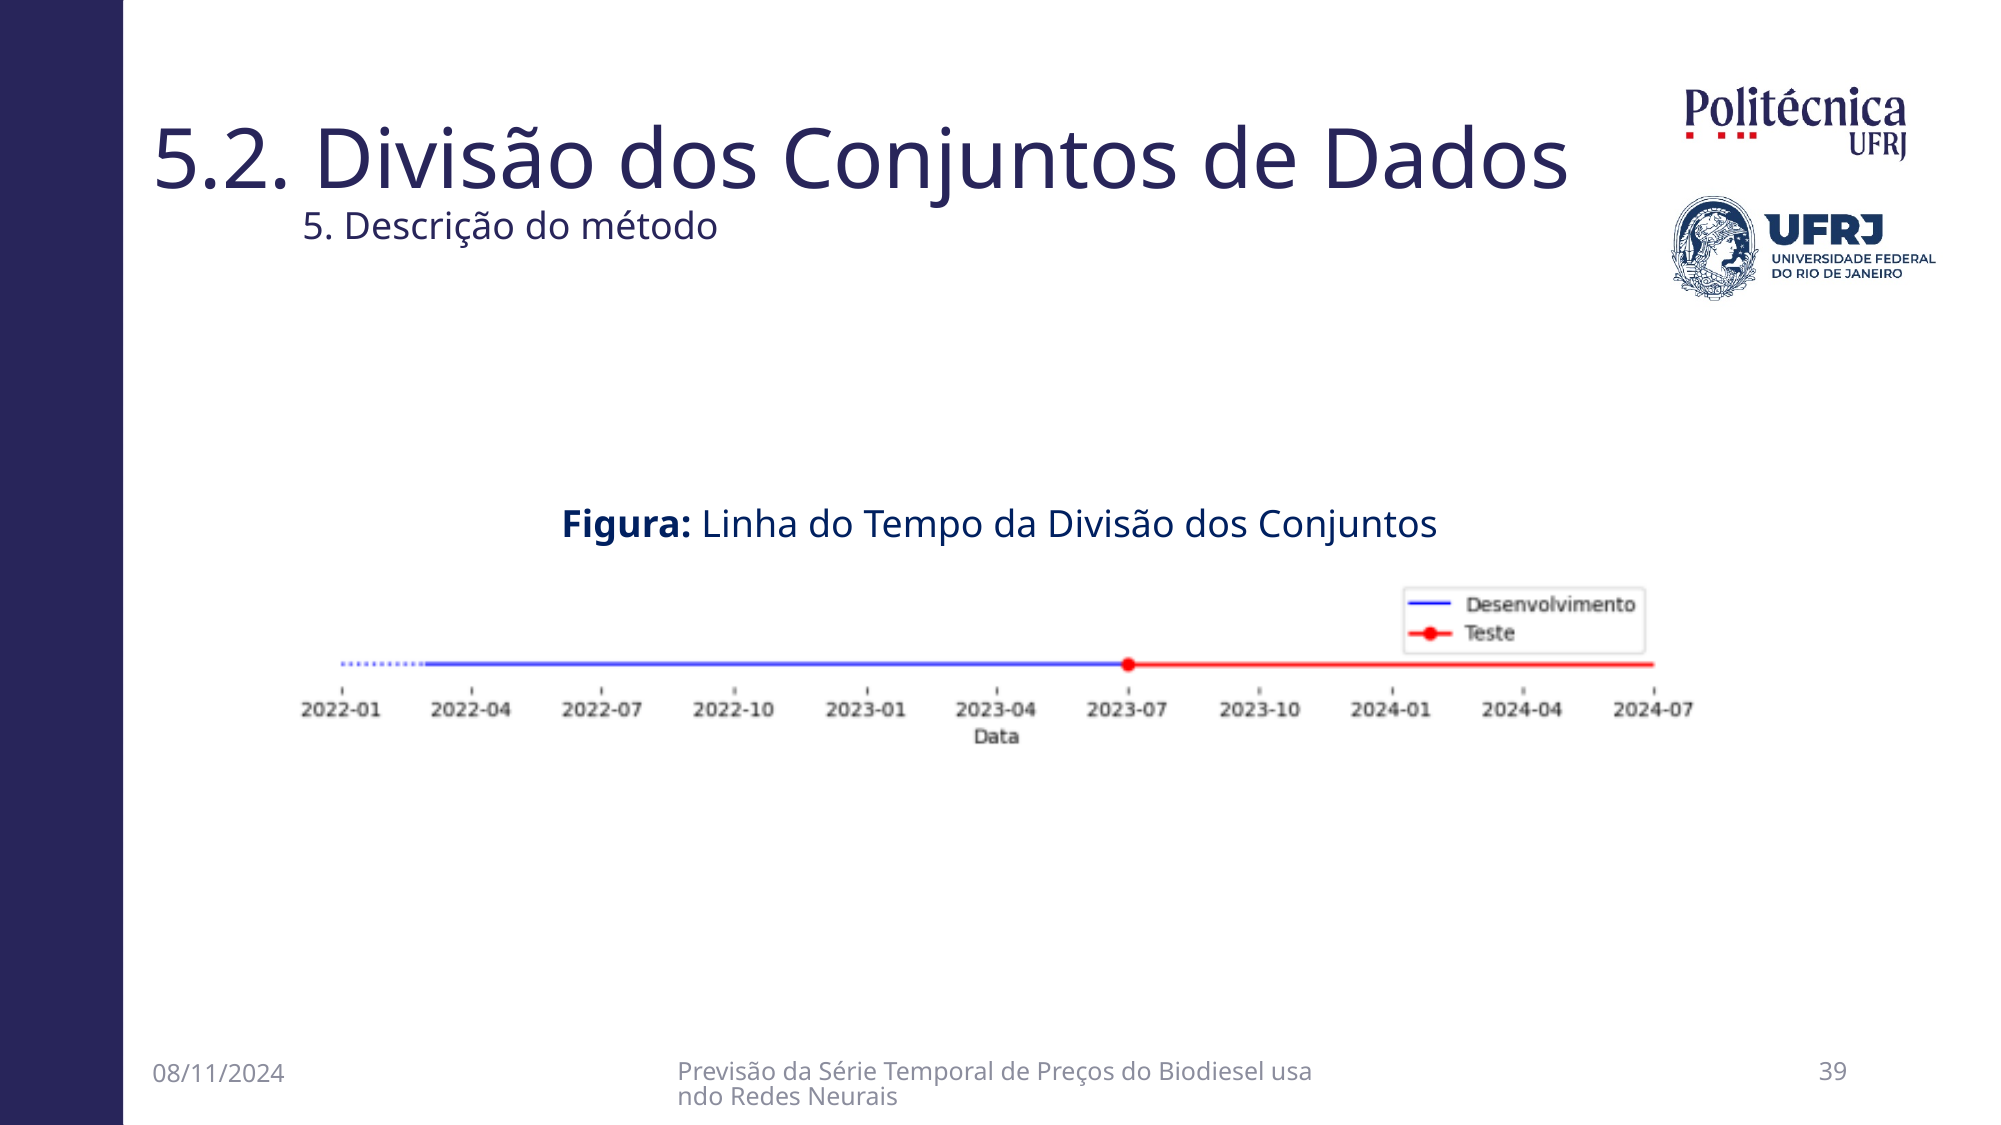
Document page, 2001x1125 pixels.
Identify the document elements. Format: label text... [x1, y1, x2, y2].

slide_number 38 [1412, 1042, 1863, 1103]
title 5.2. Divisão dos Conjuntos de Dados 5. Descrição do método [137, 73, 1645, 291]
text_box Figura: Linha do Tempo da Divisão dos Conjuntos [546, 492, 1454, 553]
picture [0, 0, 2000, 1125]
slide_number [137, 1042, 588, 1103]
footer Previsão da Série Temporal de Preços do Biodiesel usando Redes Neurais [662, 1042, 1338, 1103]
